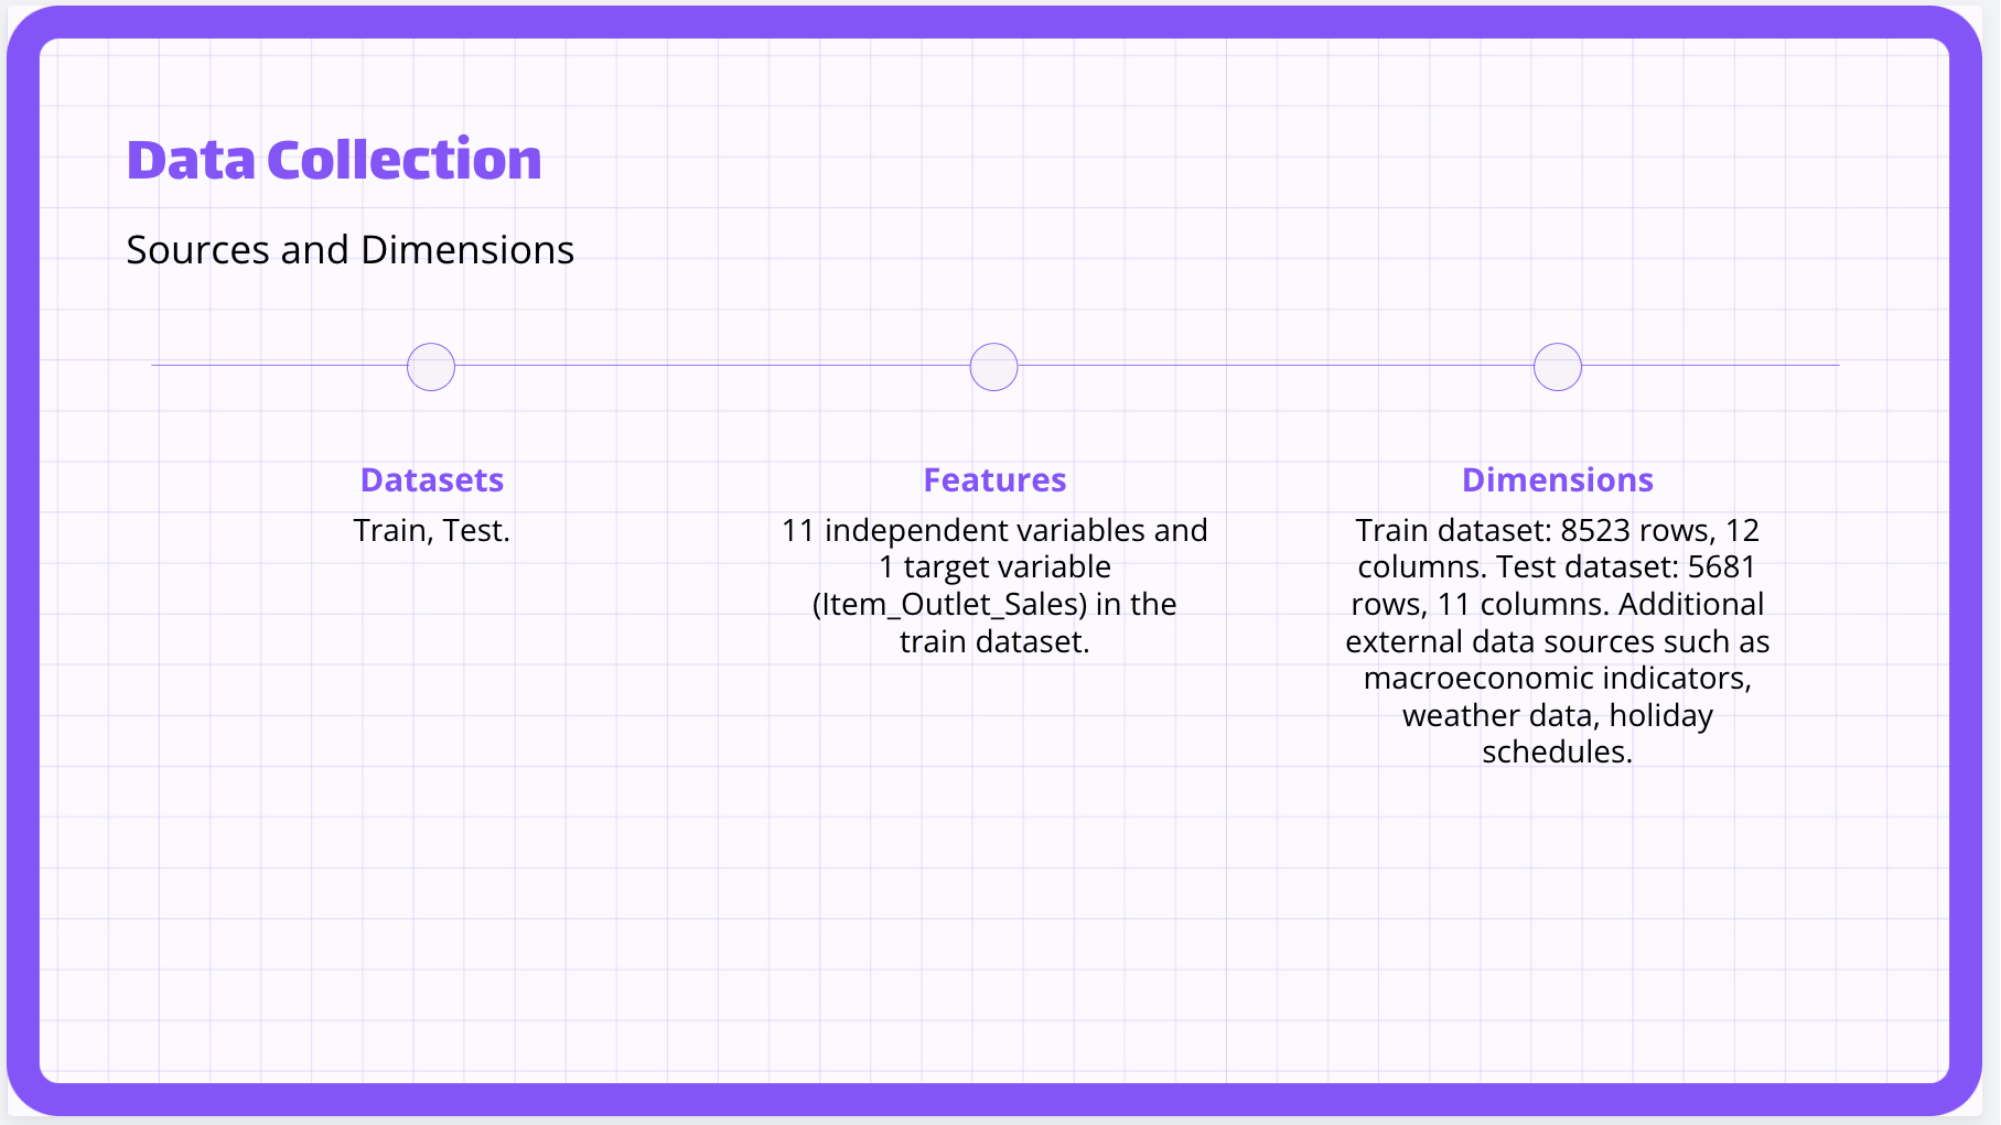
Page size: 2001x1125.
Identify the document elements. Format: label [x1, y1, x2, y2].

list [0, 0, 2000, 1125]
